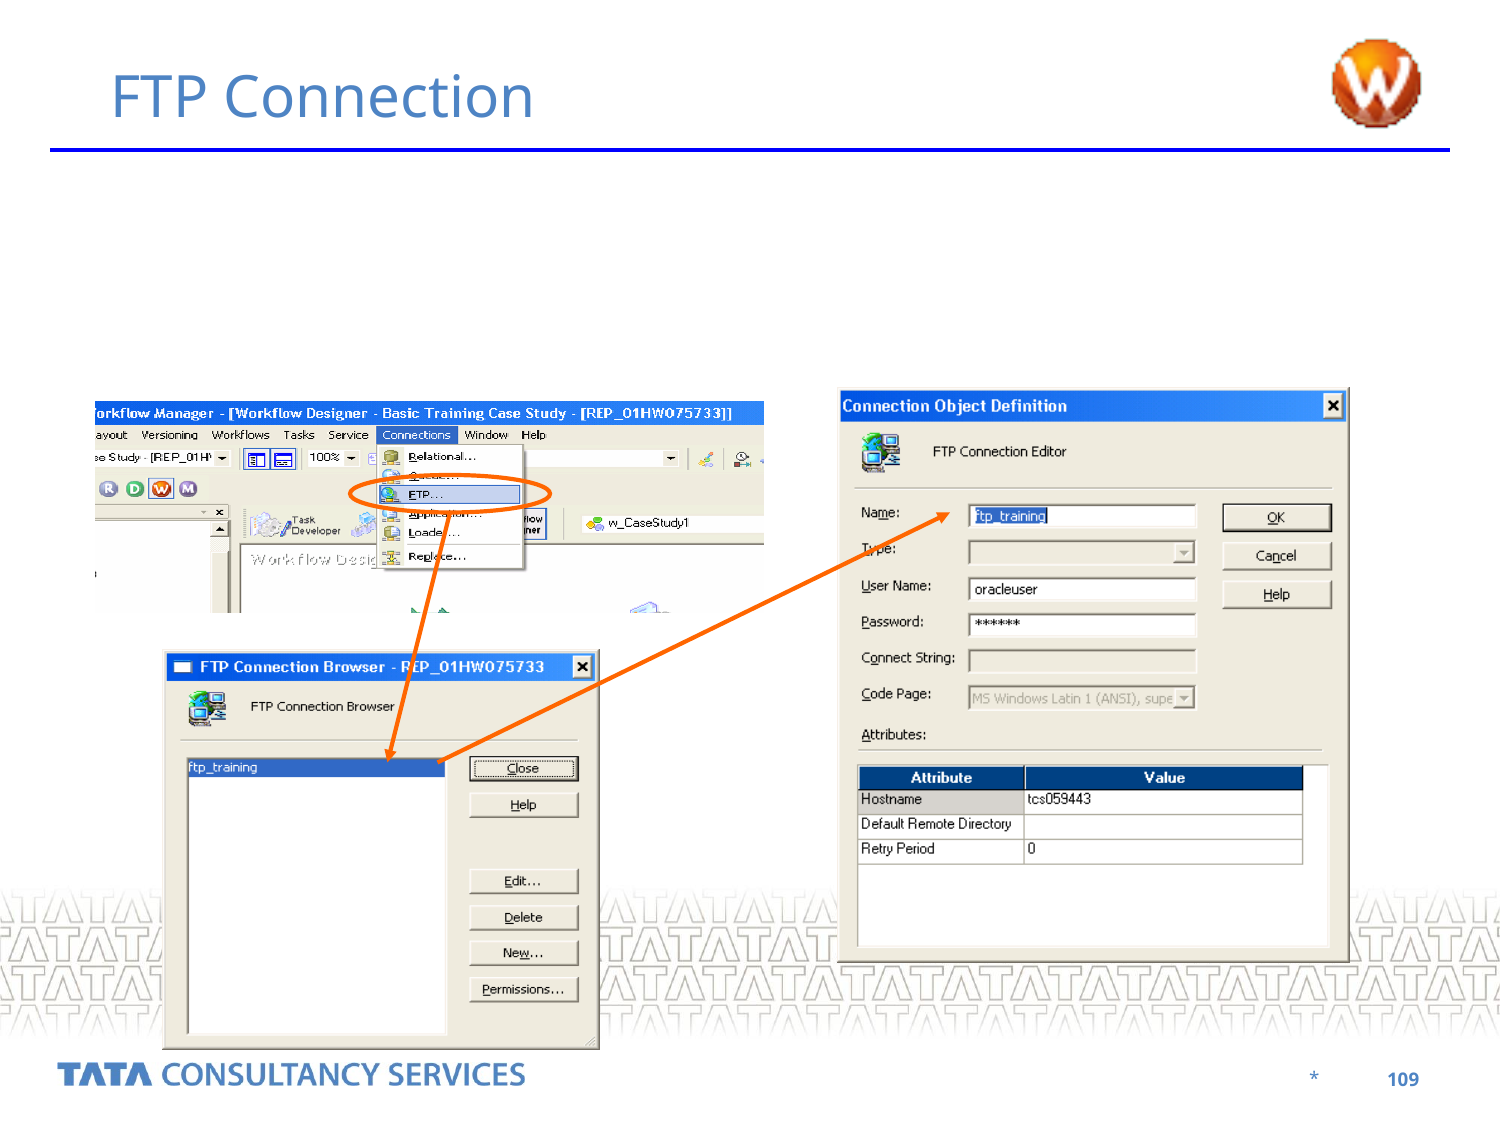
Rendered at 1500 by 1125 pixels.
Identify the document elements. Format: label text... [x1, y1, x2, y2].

picture [601, 885, 1500, 1039]
picture [57, 1062, 525, 1086]
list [95, 401, 764, 613]
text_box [387, 512, 435, 763]
picture [0, 885, 162, 1039]
title FTP Connection [95, 22, 1456, 166]
slide_number ‹#› [1371, 1059, 1435, 1104]
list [837, 387, 1351, 963]
picture [1330, 37, 1426, 133]
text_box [437, 512, 951, 763]
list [162, 649, 601, 1051]
